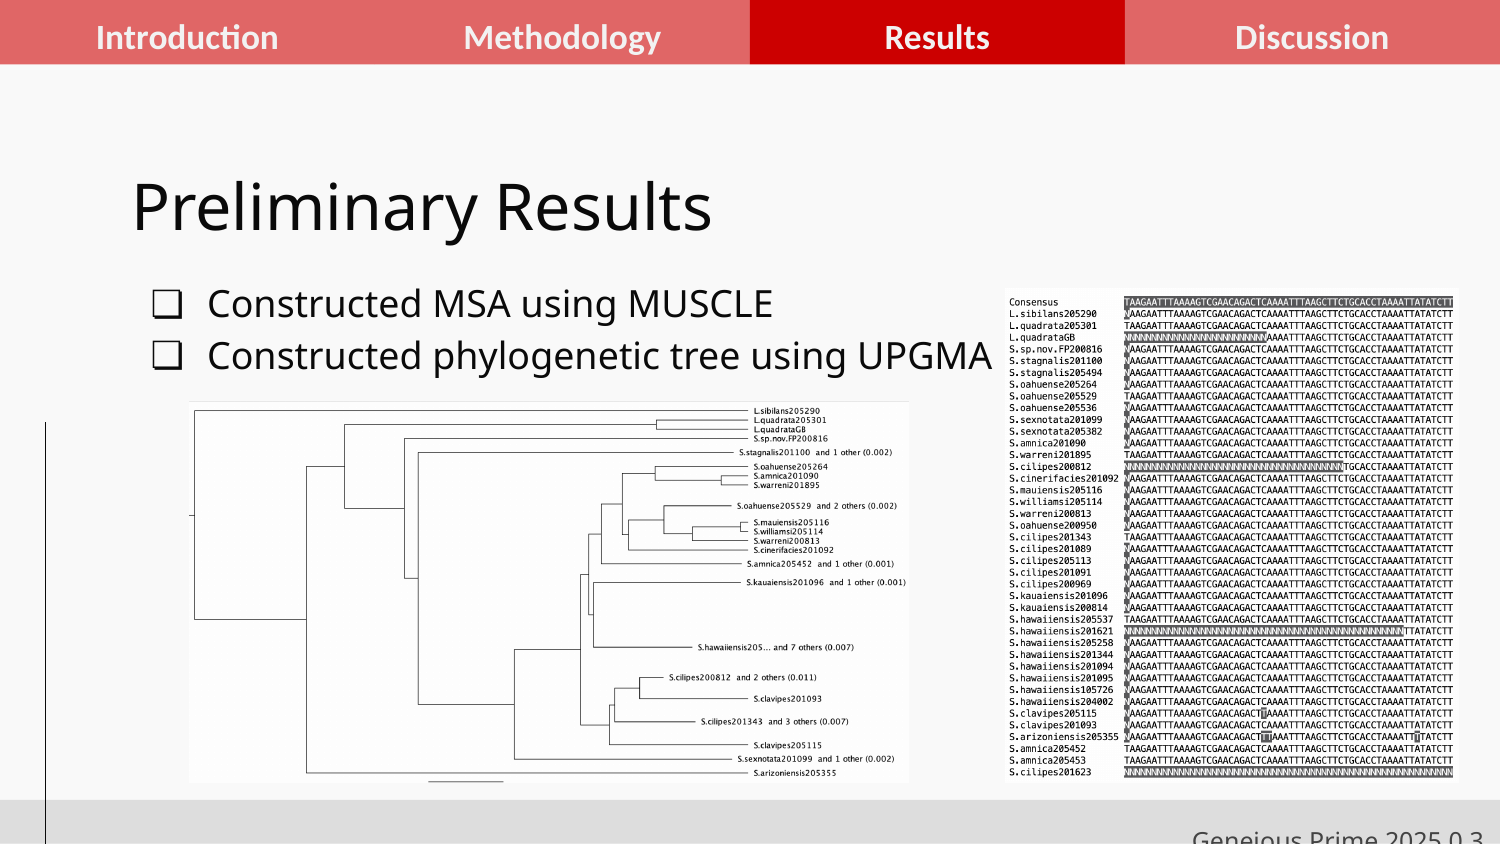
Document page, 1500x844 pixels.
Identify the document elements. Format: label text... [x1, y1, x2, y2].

text_box Methodology [374, 0, 749, 65]
text_box Results [749, 0, 1124, 65]
text_box Discussion [1124, 0, 1500, 65]
title Preliminary Results [116, 150, 1500, 242]
list Constructed MSA using MUSCLE Constructed phylogenetic tree using UPGMA [116, 258, 1459, 783]
text_box Introduction [0, 0, 374, 65]
picture [1004, 287, 1459, 783]
subtitle Geneious Prime 2025.0.3 [980, 815, 1500, 844]
picture [188, 400, 909, 783]
